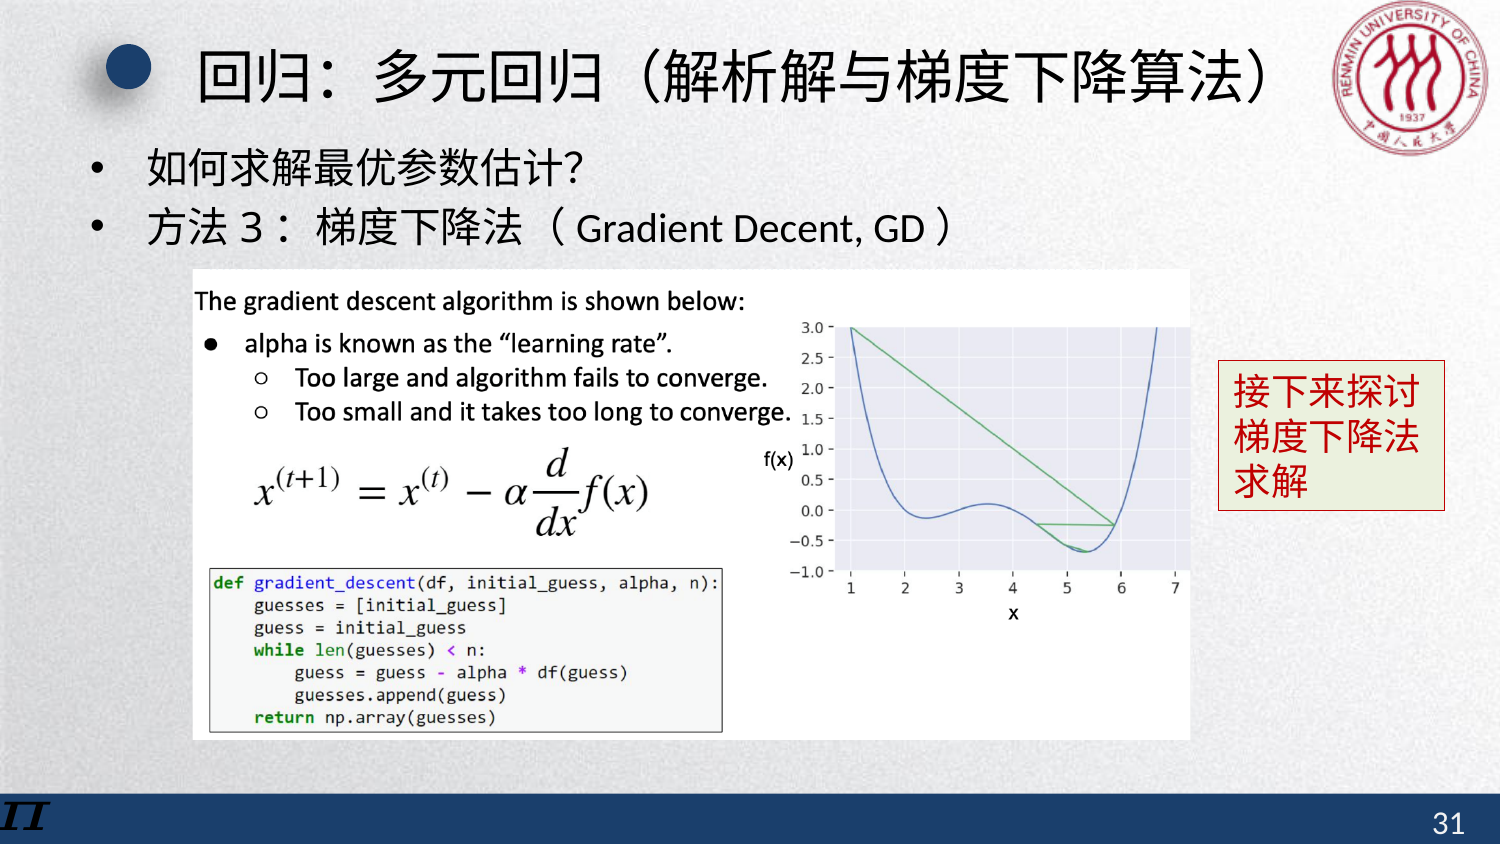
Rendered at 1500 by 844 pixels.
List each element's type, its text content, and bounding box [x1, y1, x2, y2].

title 回归：多元回归（解析解与梯度下降算法） [75, 33, 1425, 116]
picture [0, 0, 1500, 793]
list 如何求解最优参数估计？ 方法3：梯度下降法（Gradient Decent, GD） [75, 134, 1425, 781]
text_box 接下来探讨梯度下降法求解 [1218, 360, 1445, 511]
